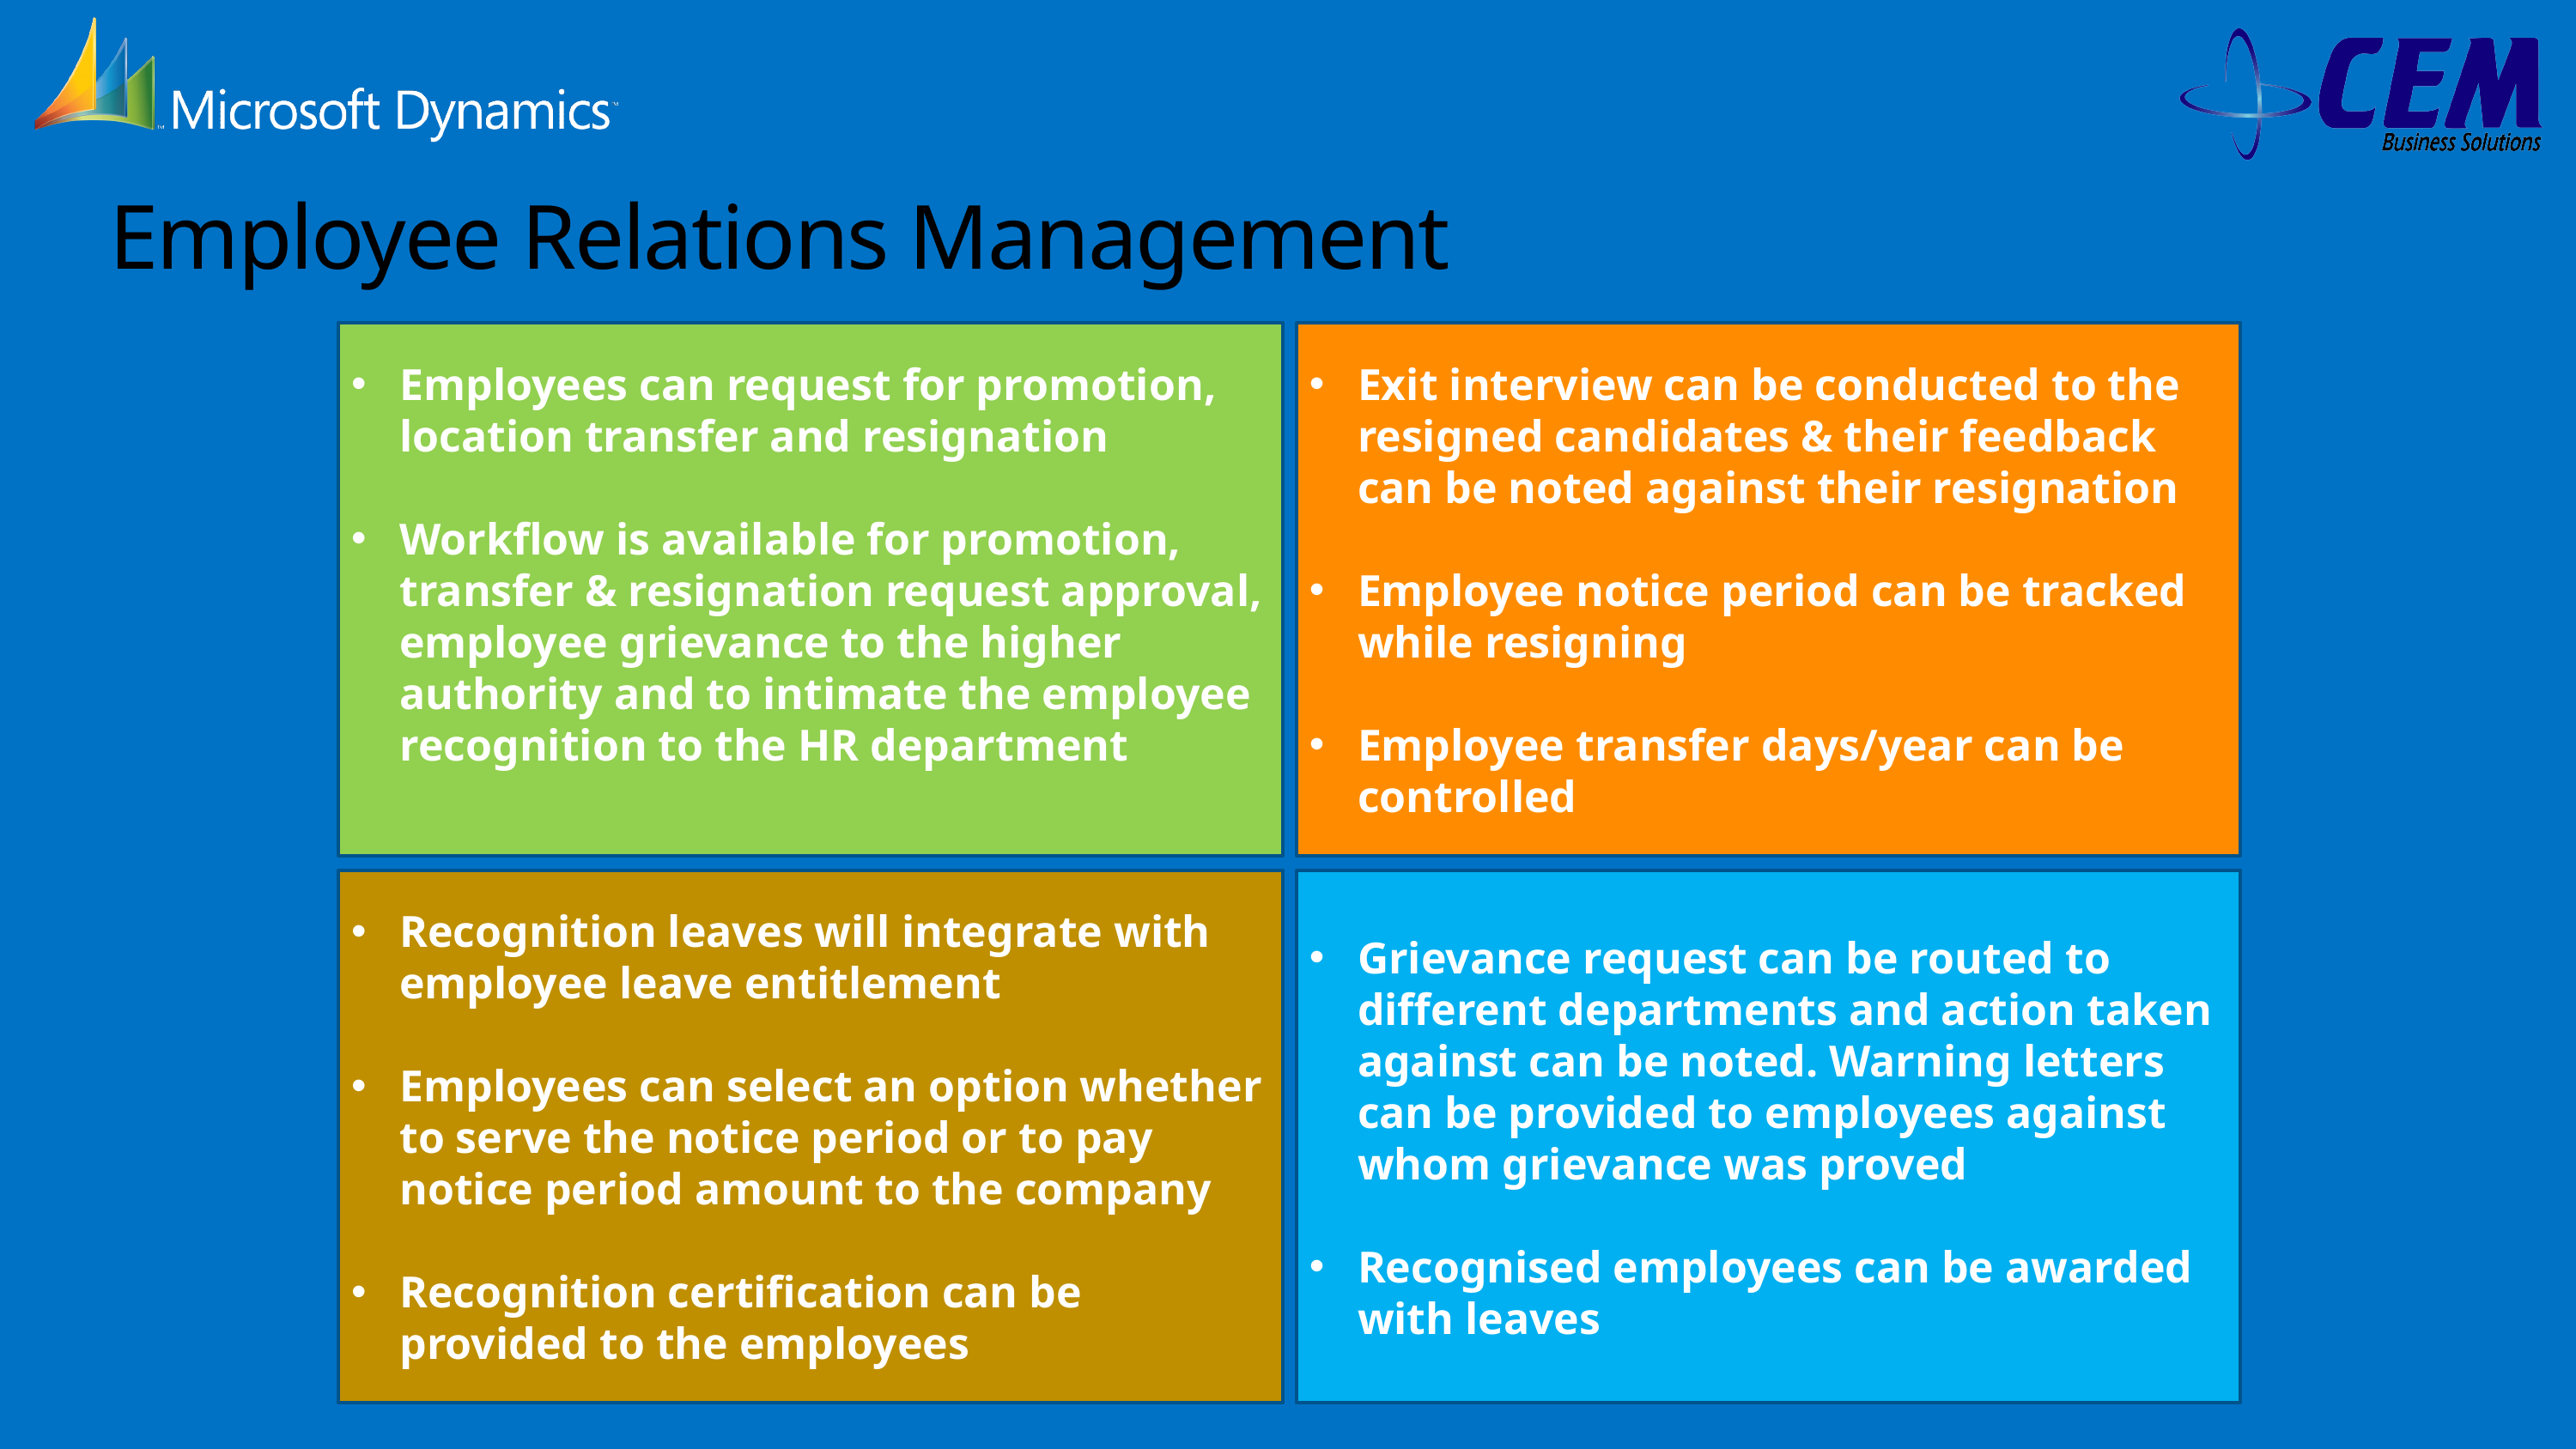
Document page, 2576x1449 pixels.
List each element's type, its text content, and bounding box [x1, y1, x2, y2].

picture [2166, 0, 2565, 188]
title Employee Relations Management [109, 193, 2466, 290]
text_box Employees can request for promotion, location transfer and resignation Workflow is available for promotion, transfer & resignation request approval, employee grievance to the higher authority and to intimate the employee recognition to the HR department [337, 321, 1285, 858]
text_box Recognition leaves will integrate with employee leave entitlement Employees can select an option whether to serve the notice period or to pay notice period amount to the company Recognition certification can be provided to the employees [337, 869, 1285, 1404]
text_box Grievance request can be routed to different departments and action taken against can be noted. Warning letters can be provided to employees against whom grievance was proved Recognised employees can be awarded with leaves [1295, 869, 2242, 1404]
picture [33, 15, 620, 143]
text_box Exit interview can be conducted to the resigned candidates & their feedback can be noted against their resignation Employee notice period can be tracked while resigning Employee transfer days/year can be controlled [1295, 321, 2242, 858]
